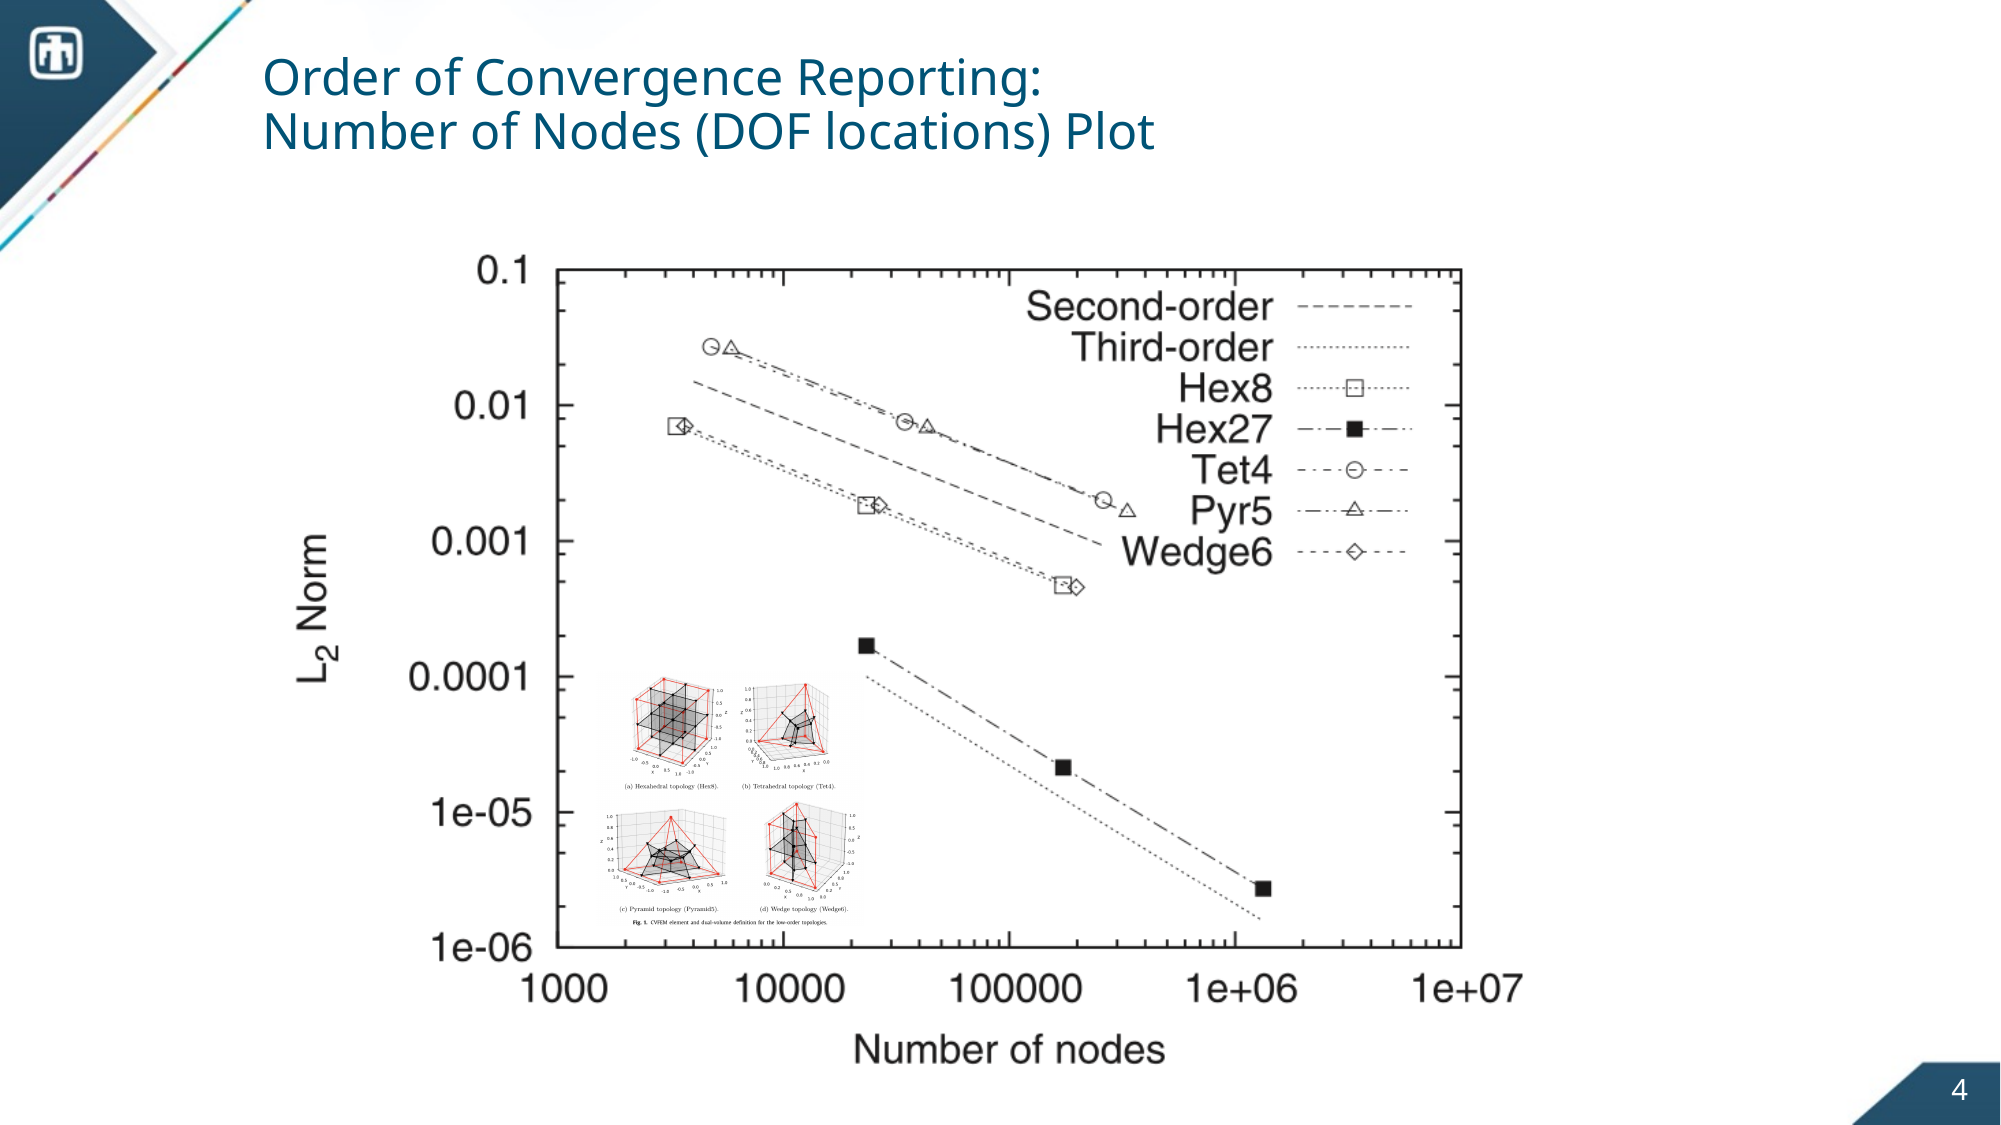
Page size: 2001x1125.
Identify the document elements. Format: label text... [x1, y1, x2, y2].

slide_number 4 [1919, 1061, 2000, 1122]
picture [0, 0, 2001, 1125]
title Order of Convergence Reporting: Number of Nodes (DOF locations) Plot [262, 42, 1919, 170]
